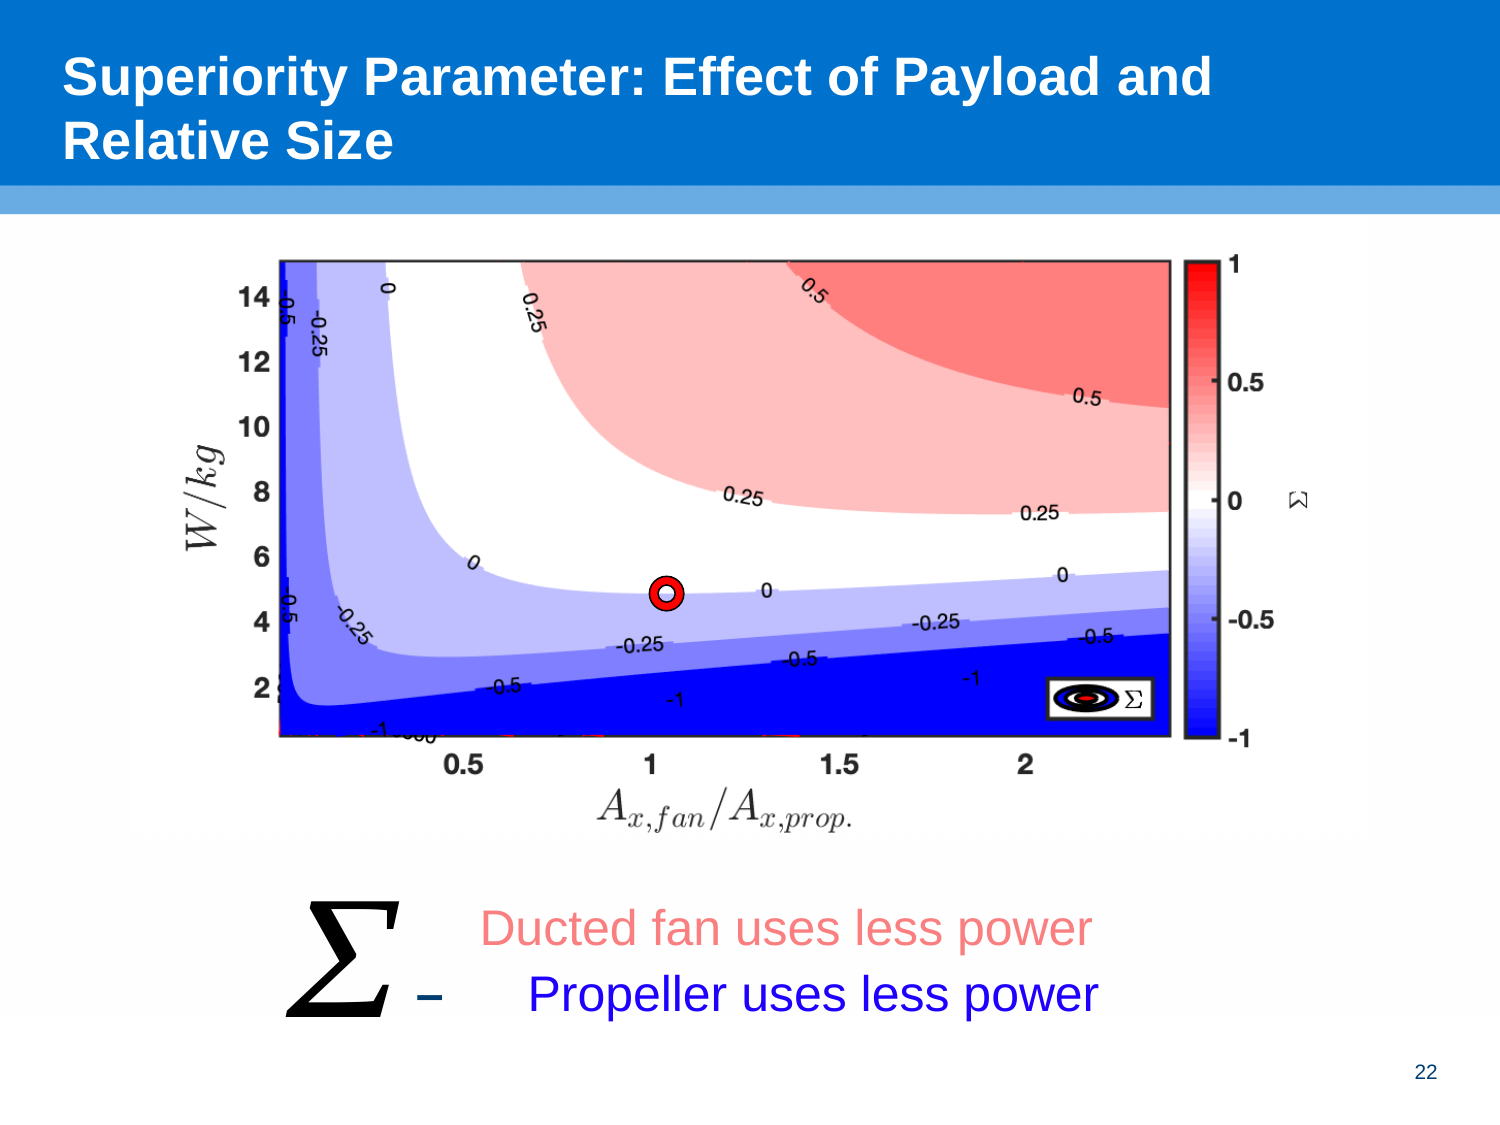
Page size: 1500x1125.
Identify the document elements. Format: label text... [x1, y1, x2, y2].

slide_number 22 [1289, 1058, 1438, 1088]
picture [0, 0, 1500, 1015]
title Superiority Parameter: Effect of Payload and Relative Size [63, 40, 1437, 111]
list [131, 216, 1369, 835]
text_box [273, 862, 1226, 1060]
